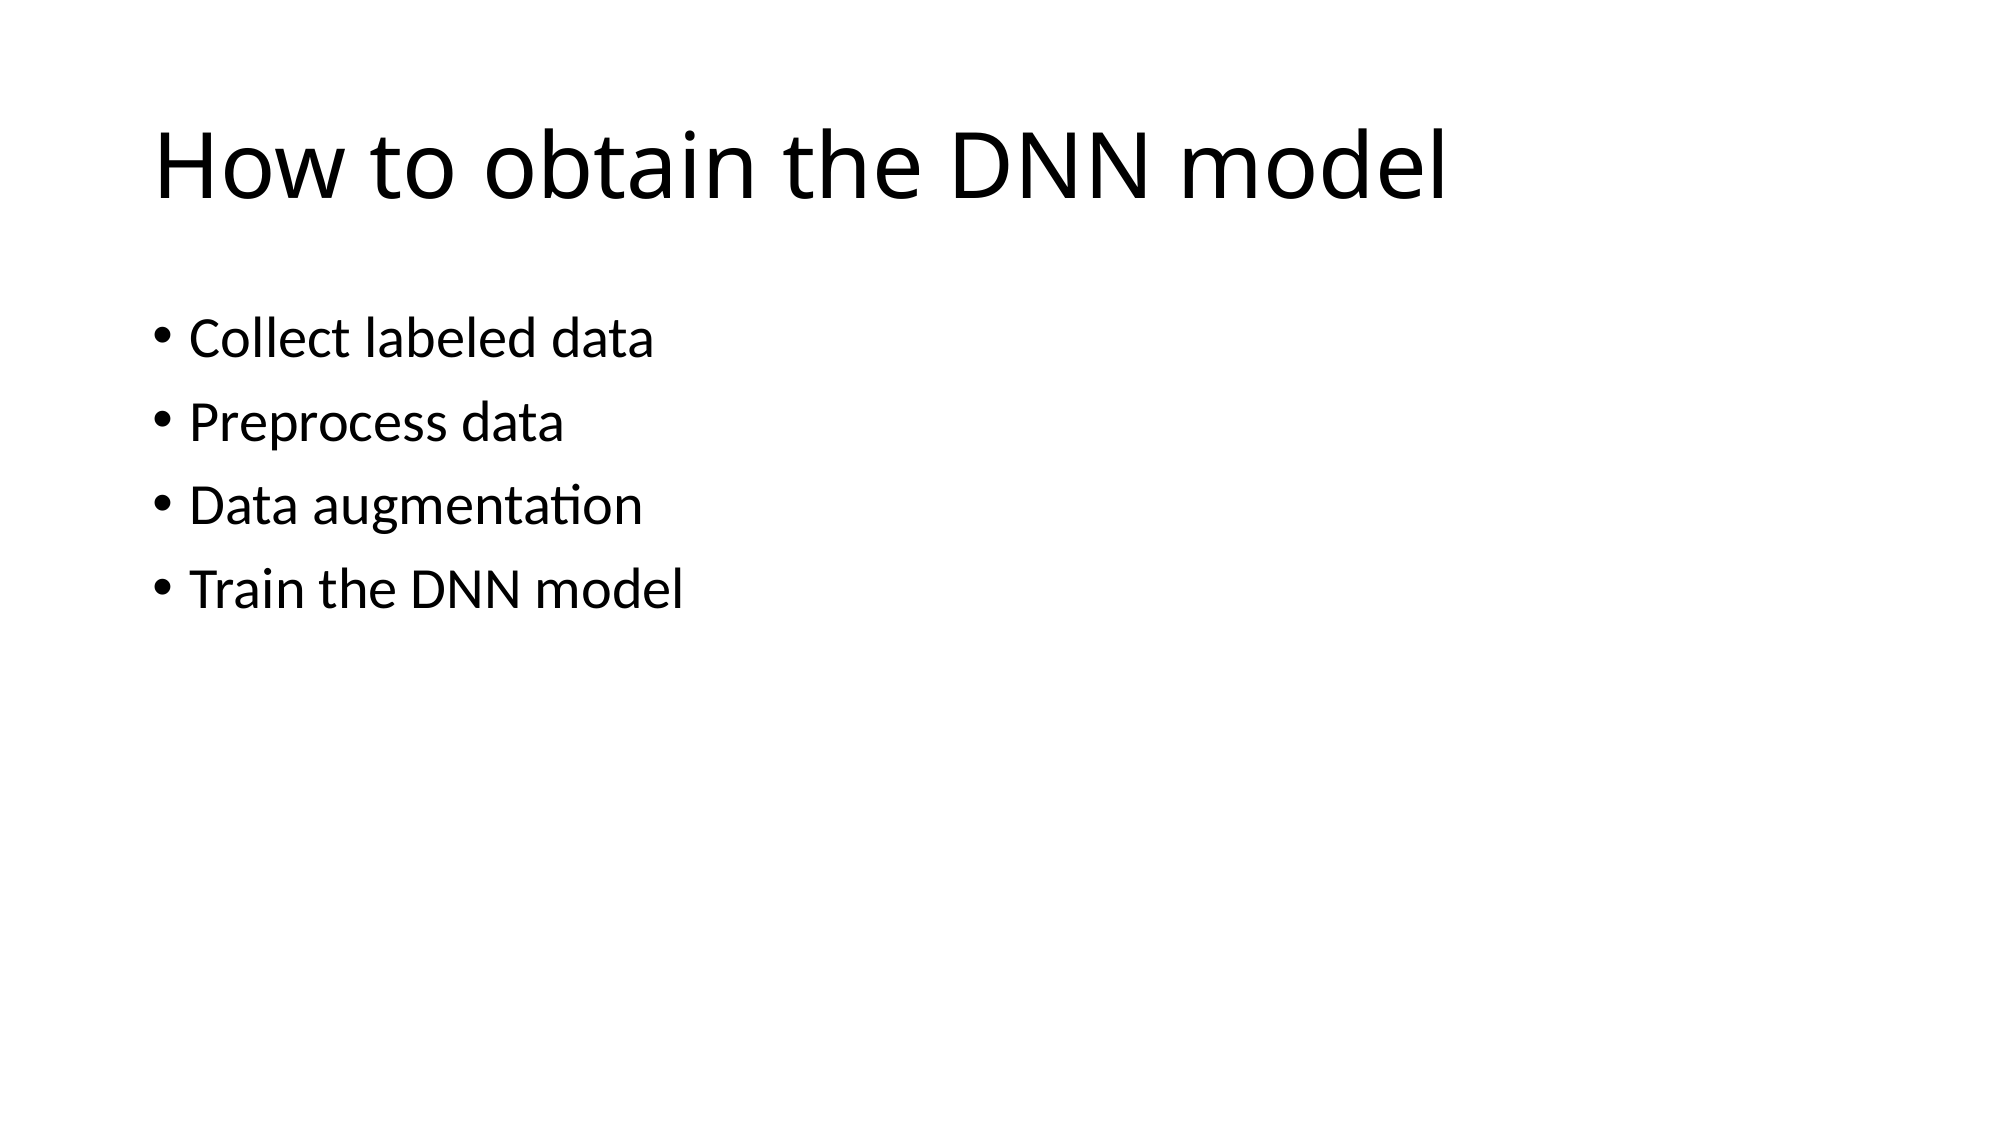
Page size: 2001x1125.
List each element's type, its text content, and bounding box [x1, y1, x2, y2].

title How to obtain the DNN model [137, 59, 1863, 278]
list Collect labeled data Preprocess data Data augmentation Train the DNN model [137, 299, 1863, 1014]
